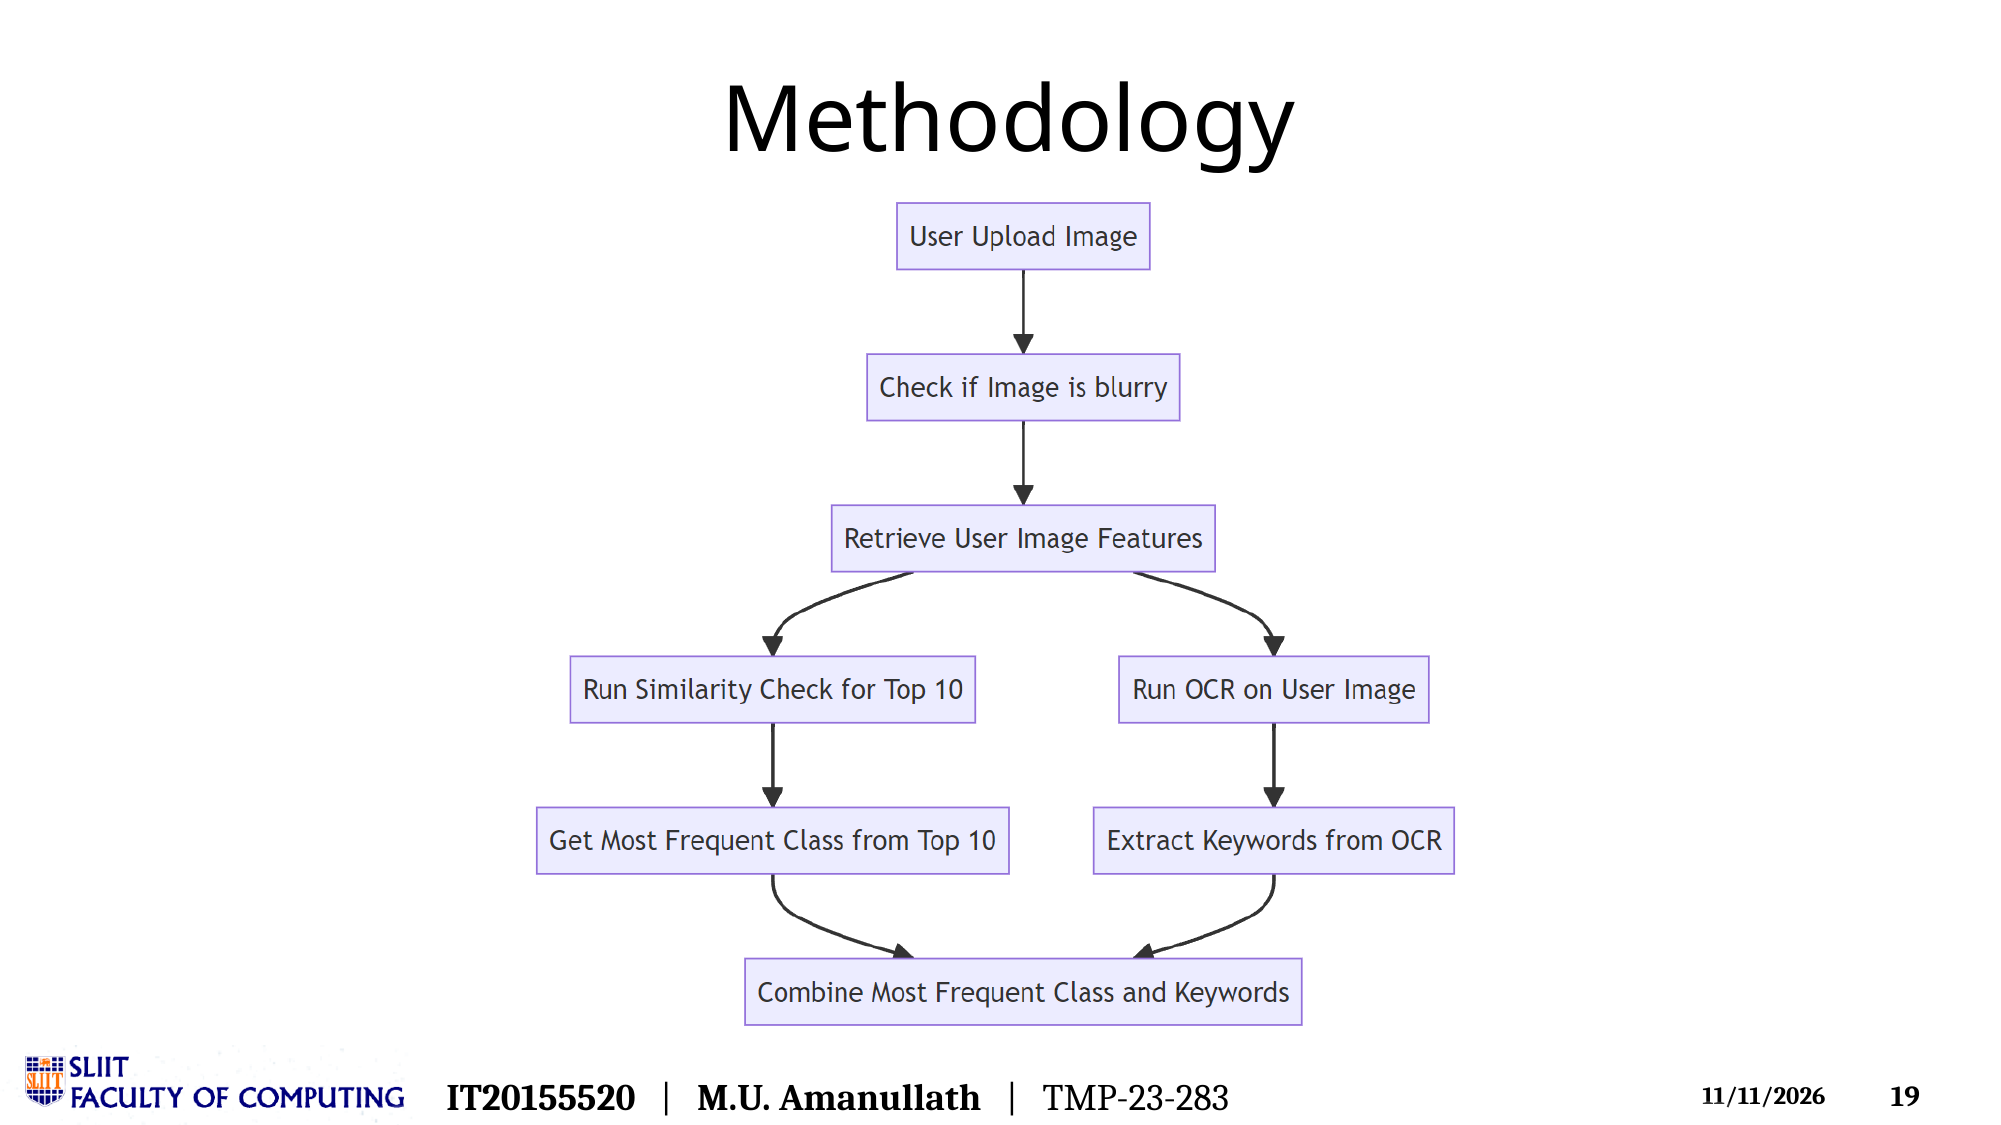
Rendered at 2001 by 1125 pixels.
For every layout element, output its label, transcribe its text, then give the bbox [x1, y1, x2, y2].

picture [0, 1045, 413, 1124]
text_box IT20155520 | M.U. Amanullath | TMP-23-283 [430, 1063, 1552, 1125]
title Methodology [50, 50, 1967, 180]
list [361, 187, 1655, 1038]
